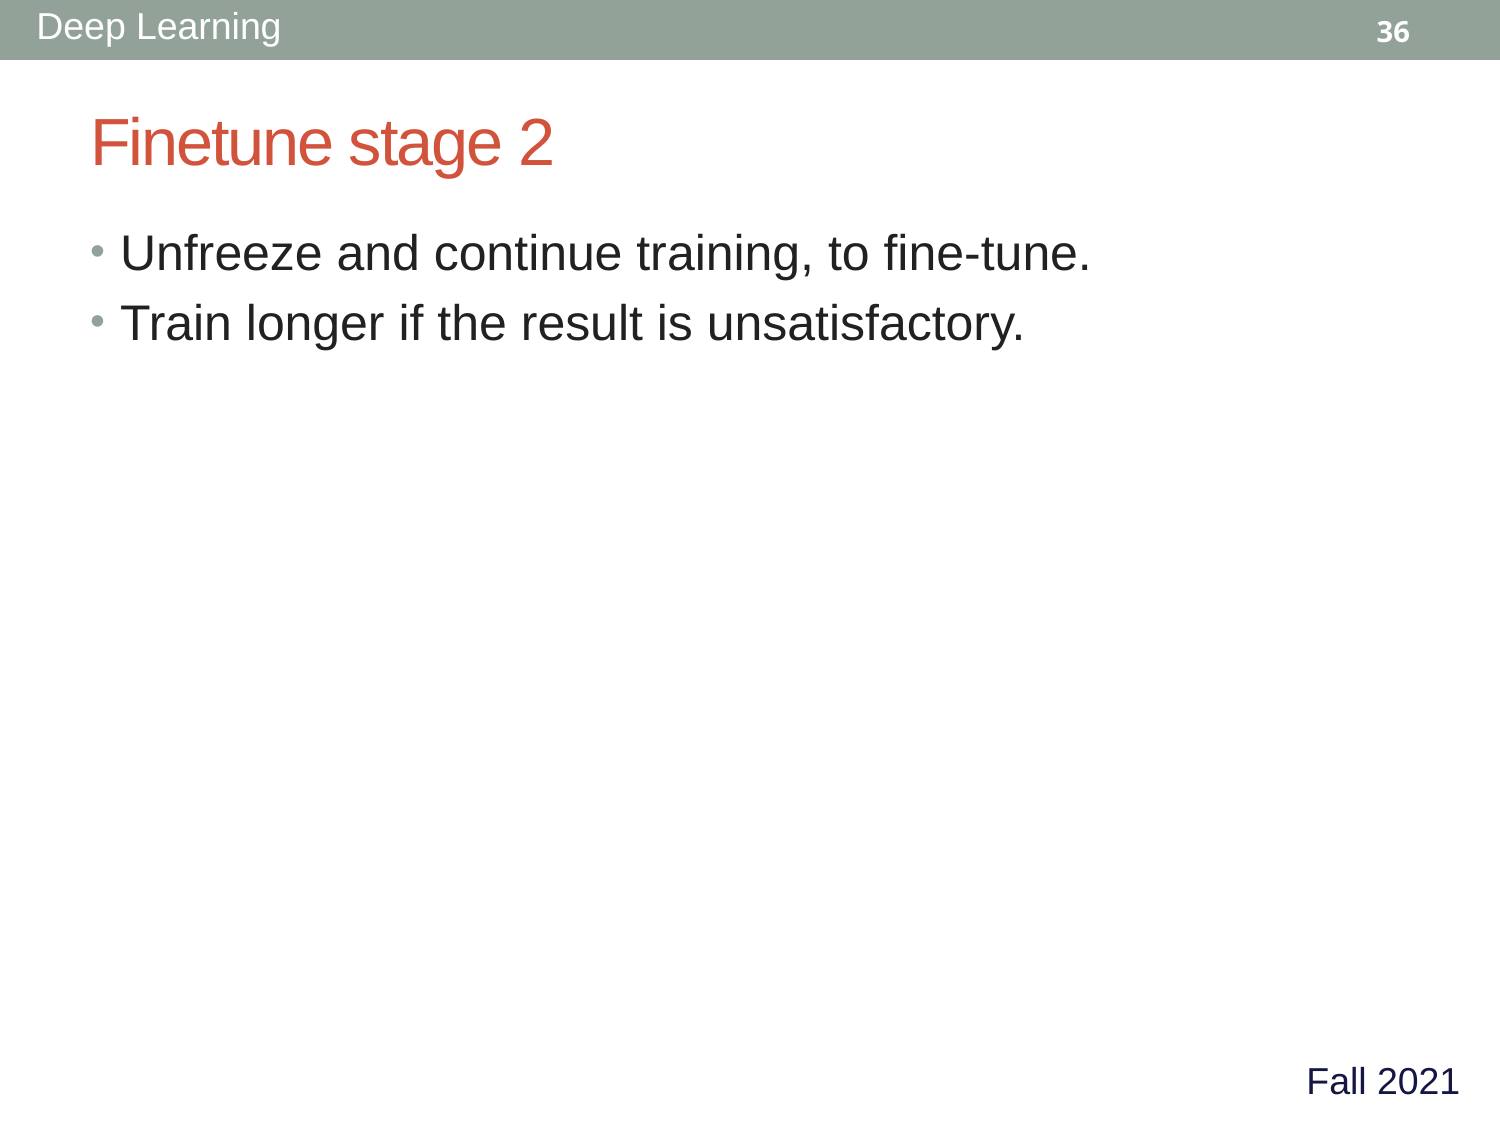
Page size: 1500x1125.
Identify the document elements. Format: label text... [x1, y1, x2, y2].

title Finetune stage 2 [75, 75, 1425, 204]
list Unfreeze and continue training, to fine-tune. Train longer if the result is unsatisfactory. [75, 213, 1425, 1061]
